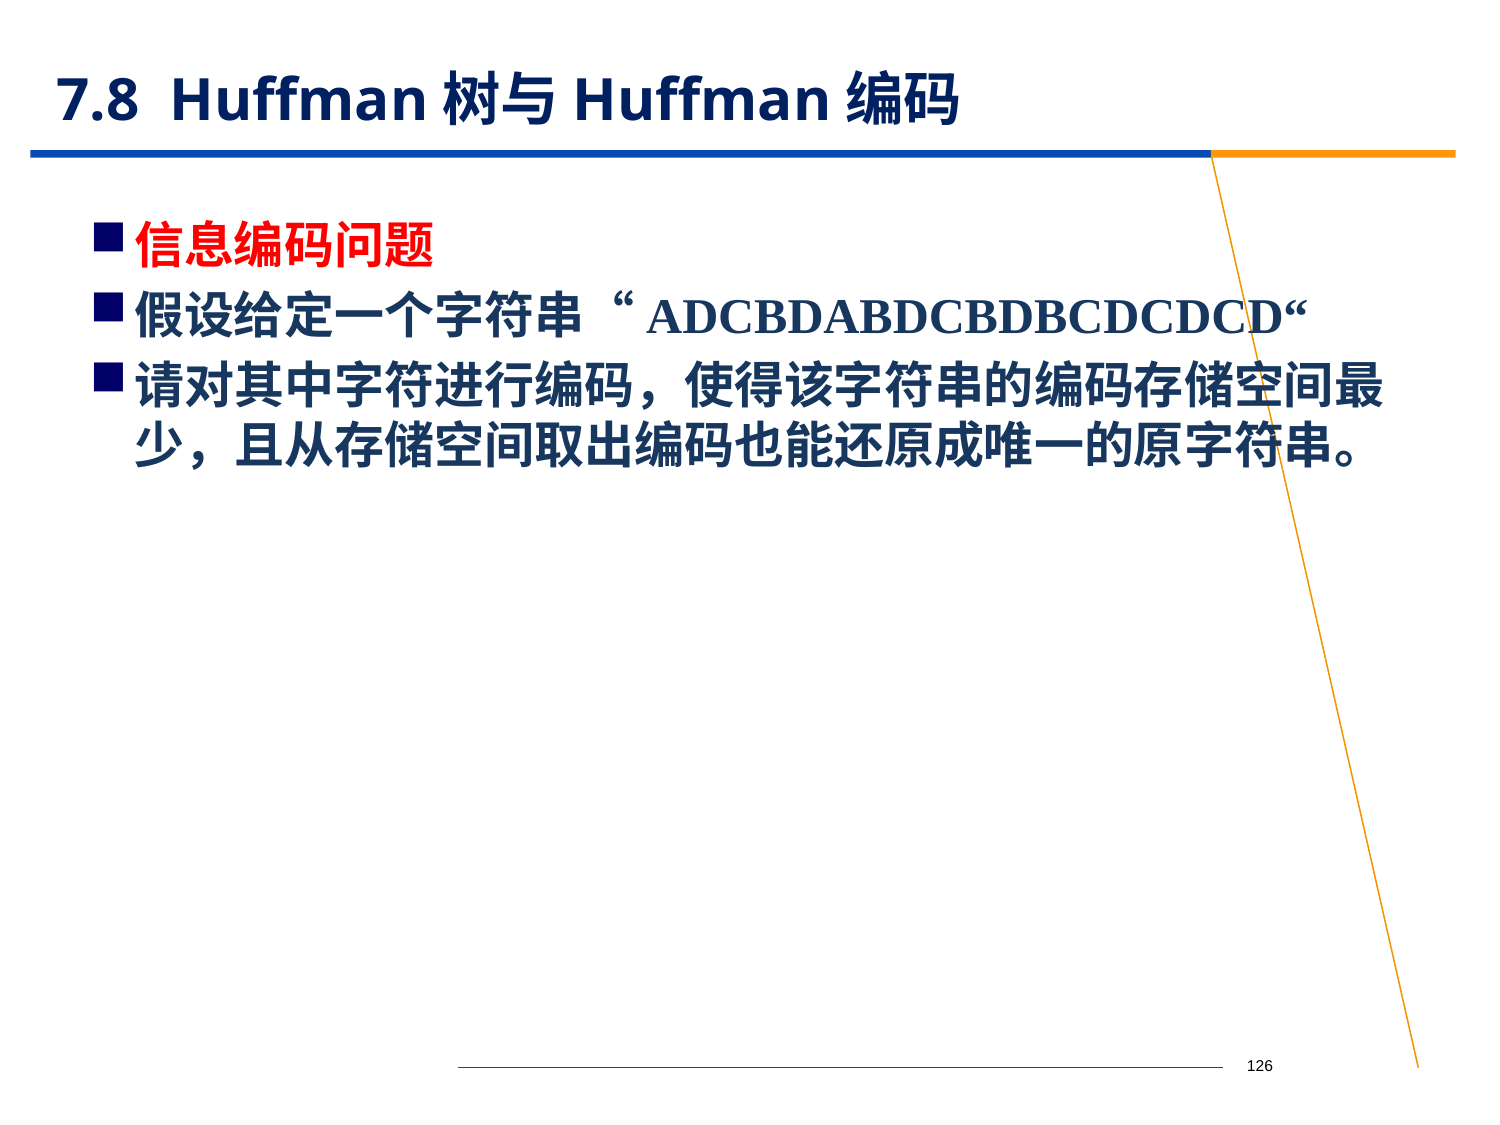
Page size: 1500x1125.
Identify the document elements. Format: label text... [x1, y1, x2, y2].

text_box 信息编码问题 假设给定一个字符串“ADCBDABDCBDBCDCDCD“ 请对其中字符进行编码，使得该字符串的编码存储空间最少，且从存储空间取出编码也能还原成唯一的原字符串。 [74, 206, 1425, 372]
title 7.8 Huffman树与Huffman编码 [41, 64, 1392, 130]
